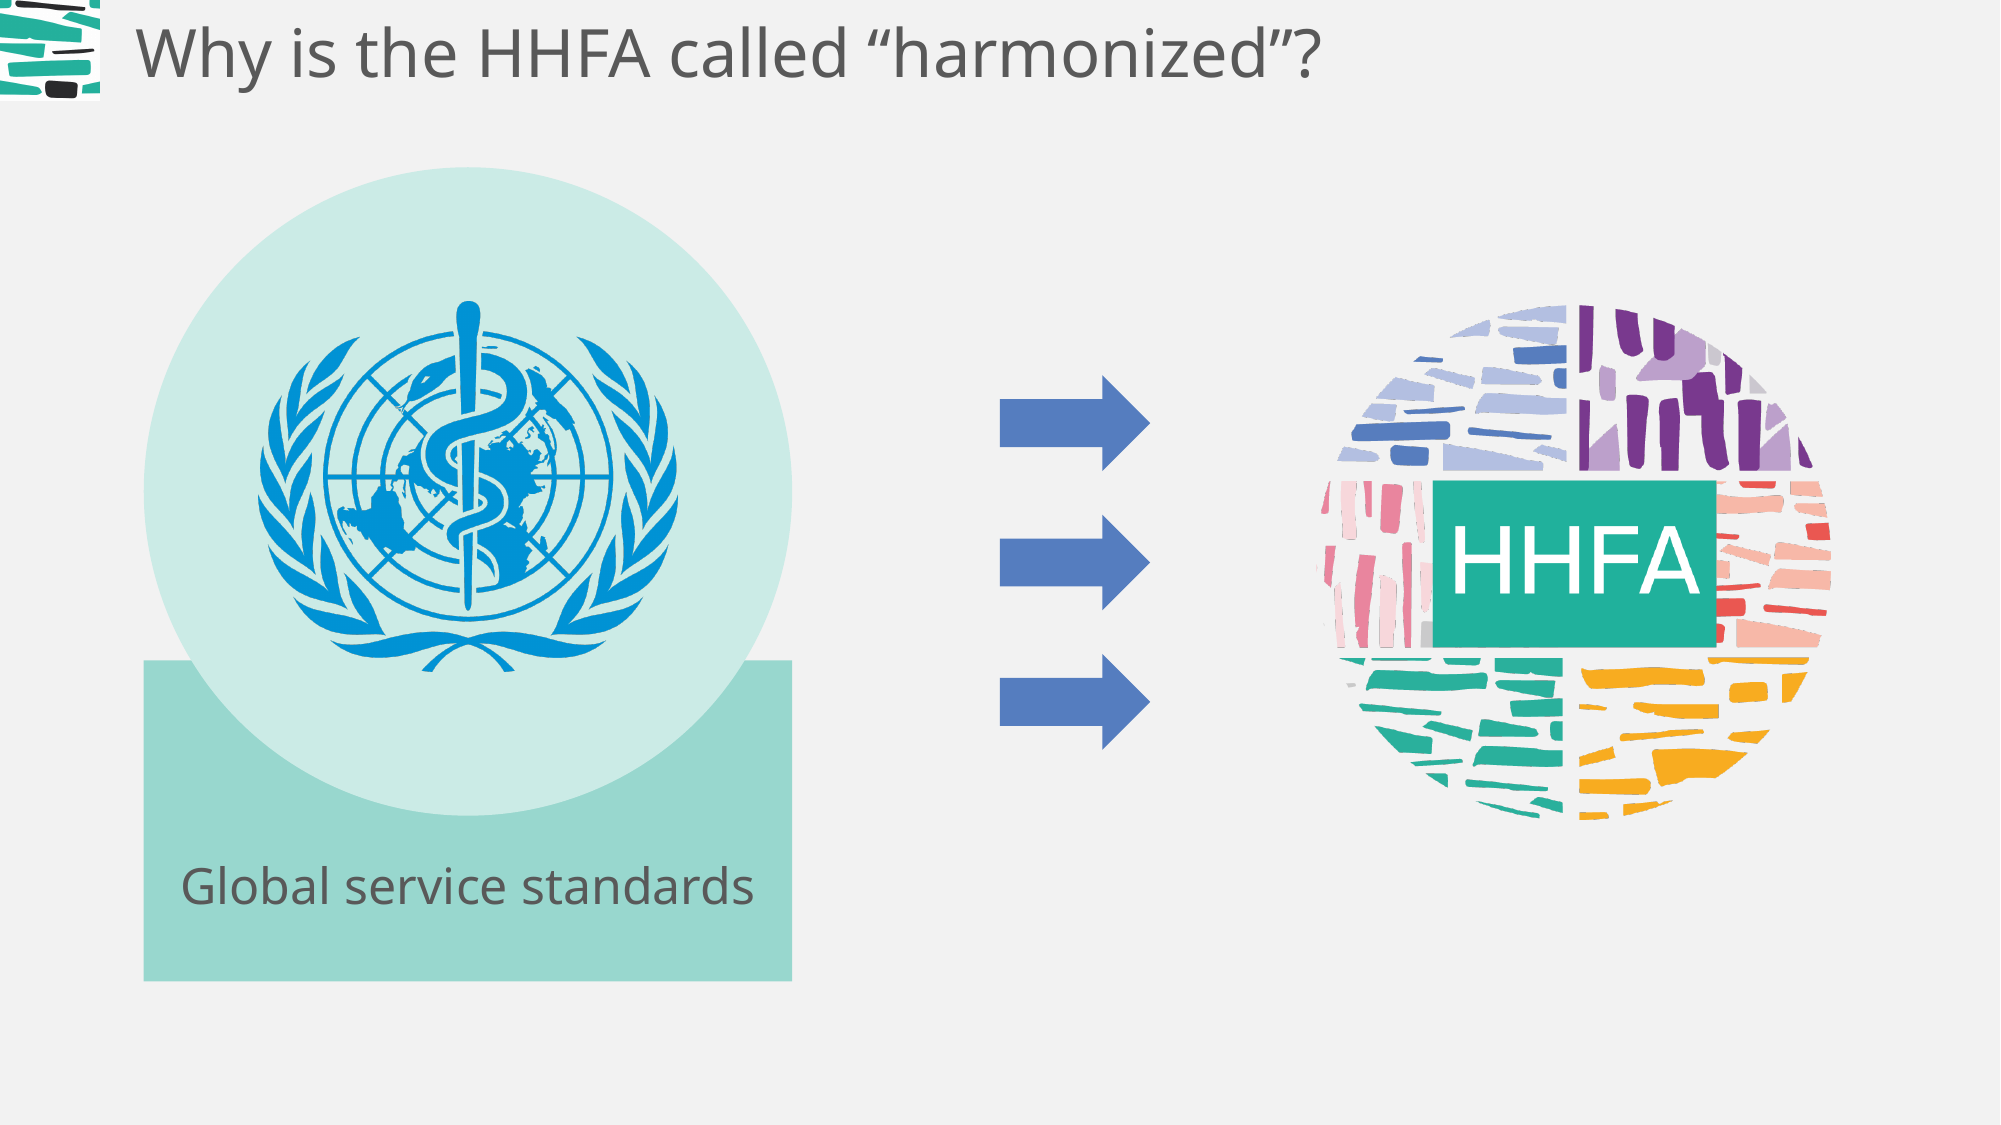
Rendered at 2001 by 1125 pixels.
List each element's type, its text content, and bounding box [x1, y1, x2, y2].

text_box Global service standards [143, 816, 793, 982]
picture [1316, 305, 1831, 820]
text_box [0, 0, 1656, 101]
text_box [998, 372, 1152, 474]
text_box [998, 512, 1152, 613]
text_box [143, 167, 793, 816]
text_box [998, 651, 1152, 753]
